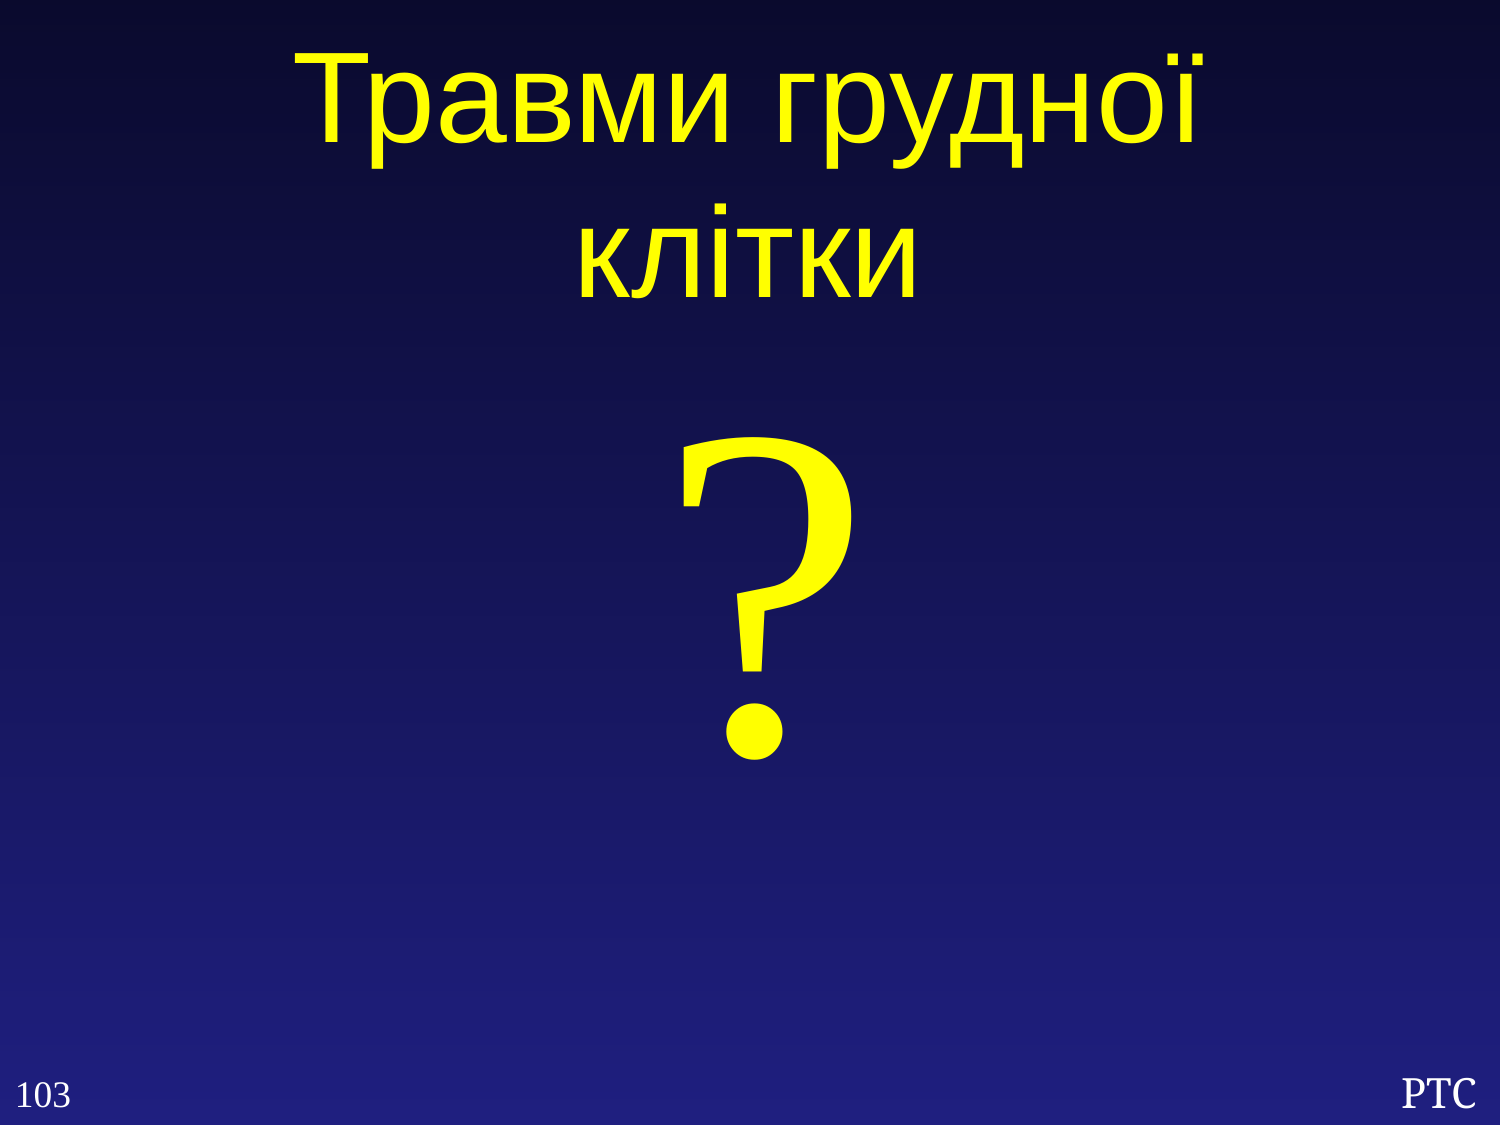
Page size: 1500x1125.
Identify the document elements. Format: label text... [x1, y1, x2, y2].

text_box ? [644, 269, 887, 858]
text_box Травми грудної клітки [111, 75, 1387, 263]
text_box 103 [0, 1061, 86, 1123]
